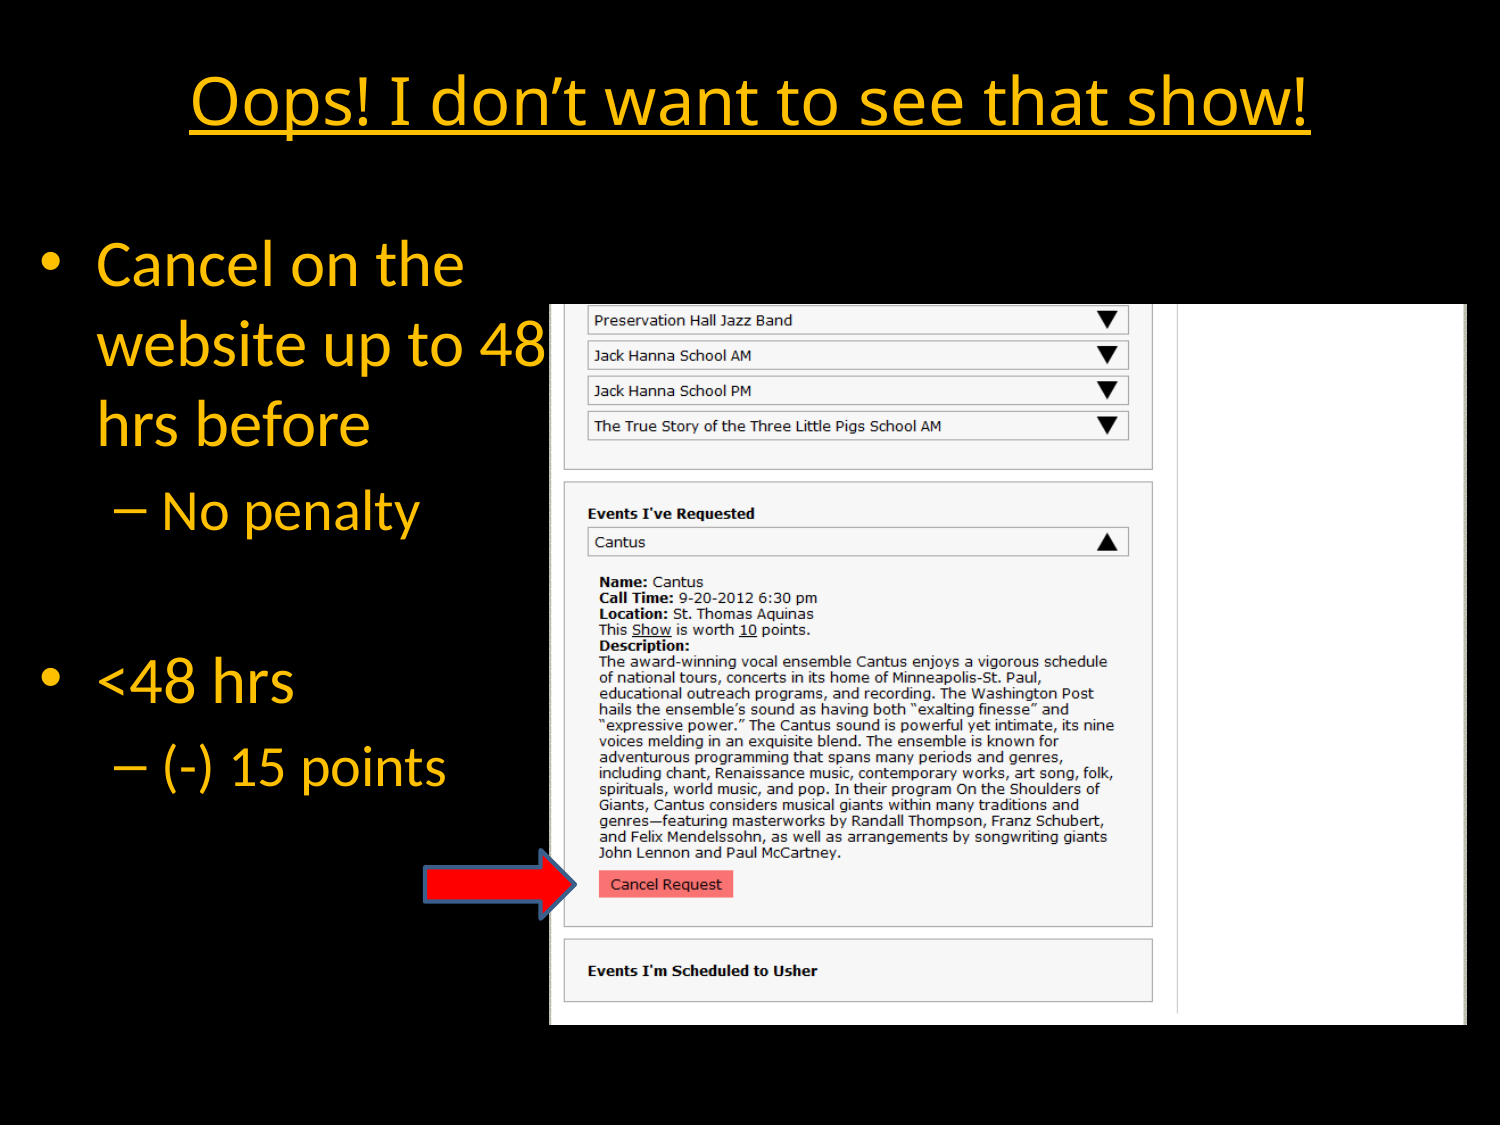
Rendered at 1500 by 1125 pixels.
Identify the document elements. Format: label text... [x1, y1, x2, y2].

title Oops! I don’t want to see that show! [75, 4, 1425, 192]
list Cancel on the website up to 48 hrs before No penalty <48 hrs (-) 15 points [24, 212, 624, 1050]
text_box [422, 848, 544, 921]
picture [549, 304, 1468, 1026]
